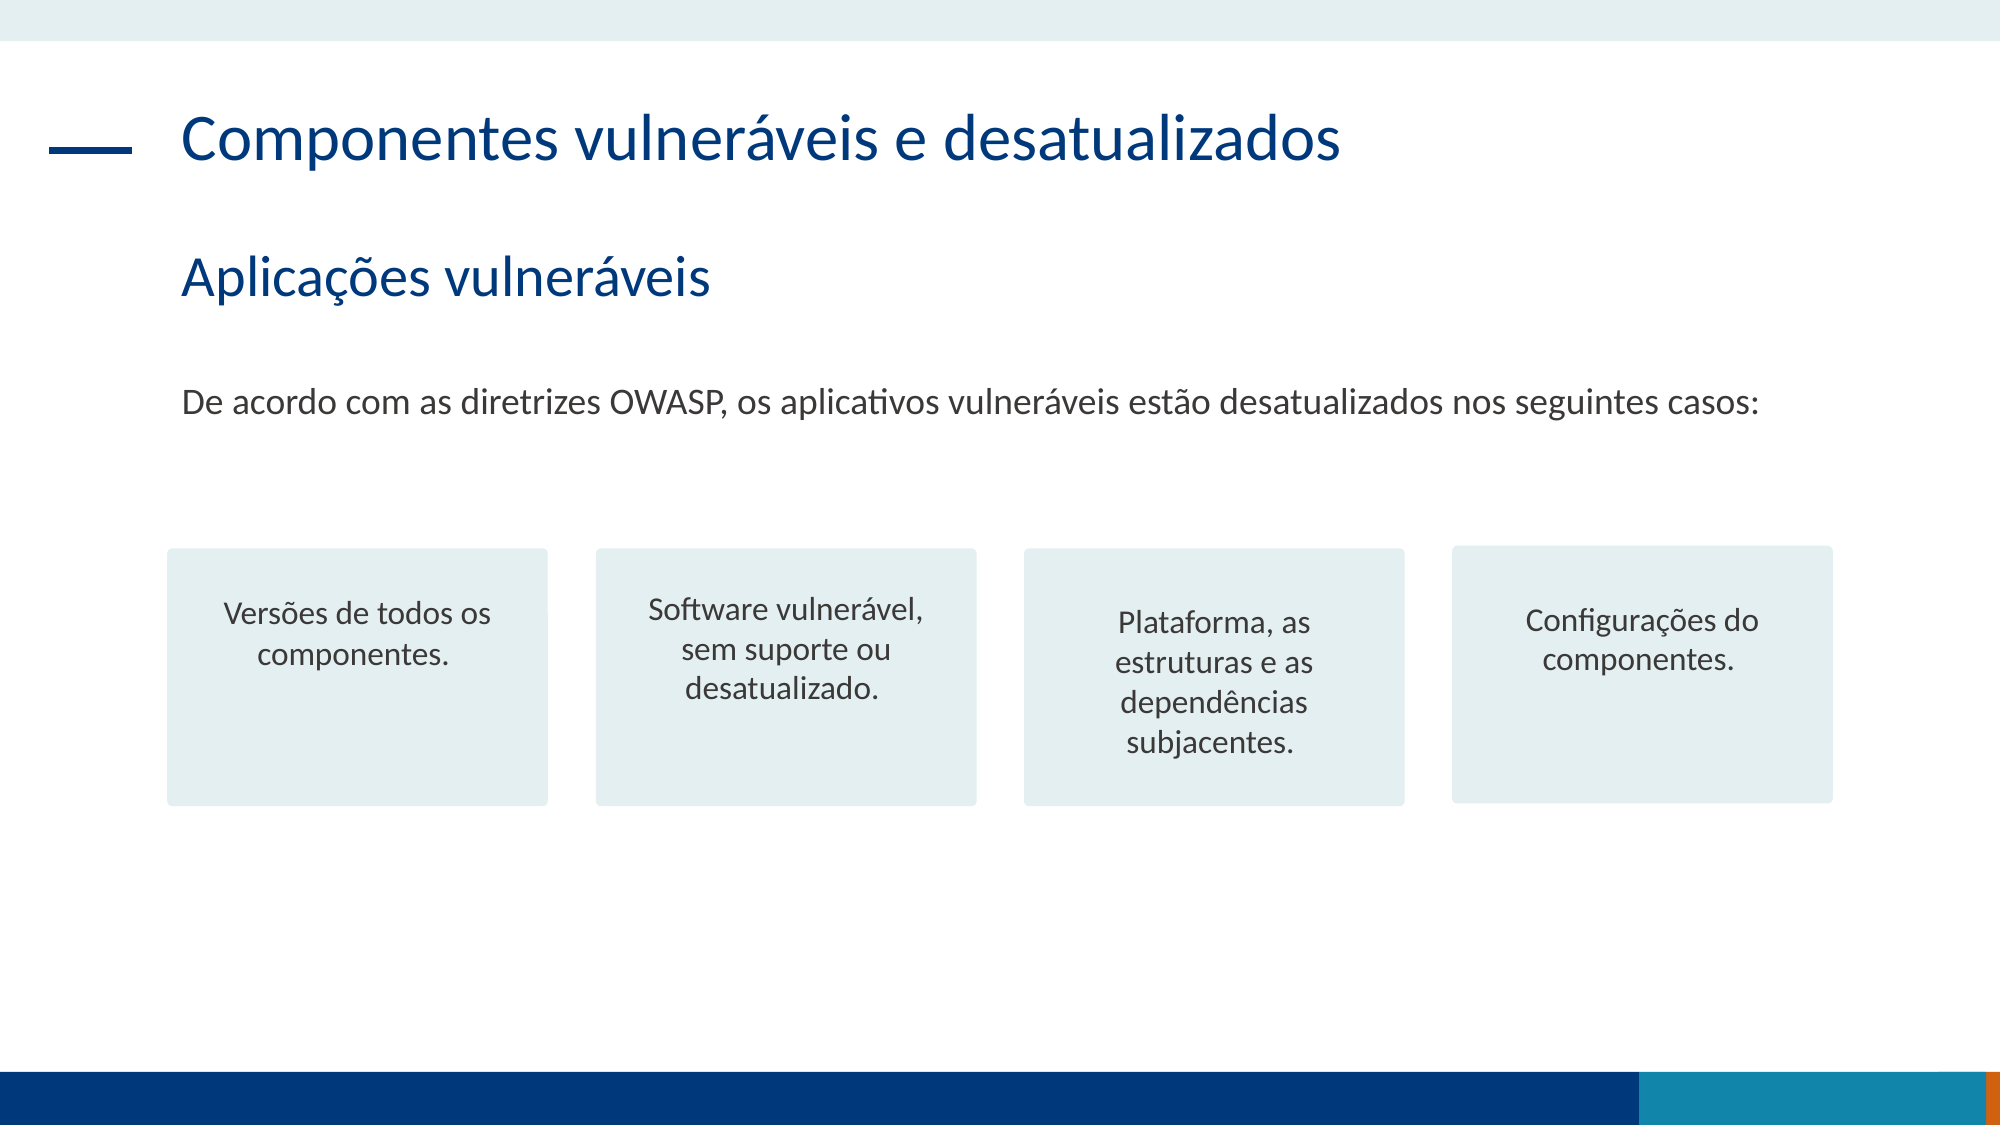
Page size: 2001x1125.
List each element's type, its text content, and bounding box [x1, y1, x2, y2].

text_box De acordo com as diretrizes OWASP, os aplicativos vulneráveis estão desatualizados nos seguintes casos: [167, 369, 1833, 430]
list Componentes vulneráveis e desatualizados [167, 95, 1833, 237]
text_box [167, 545, 1833, 807]
list Aplicações vulneráveis [167, 238, 1833, 369]
